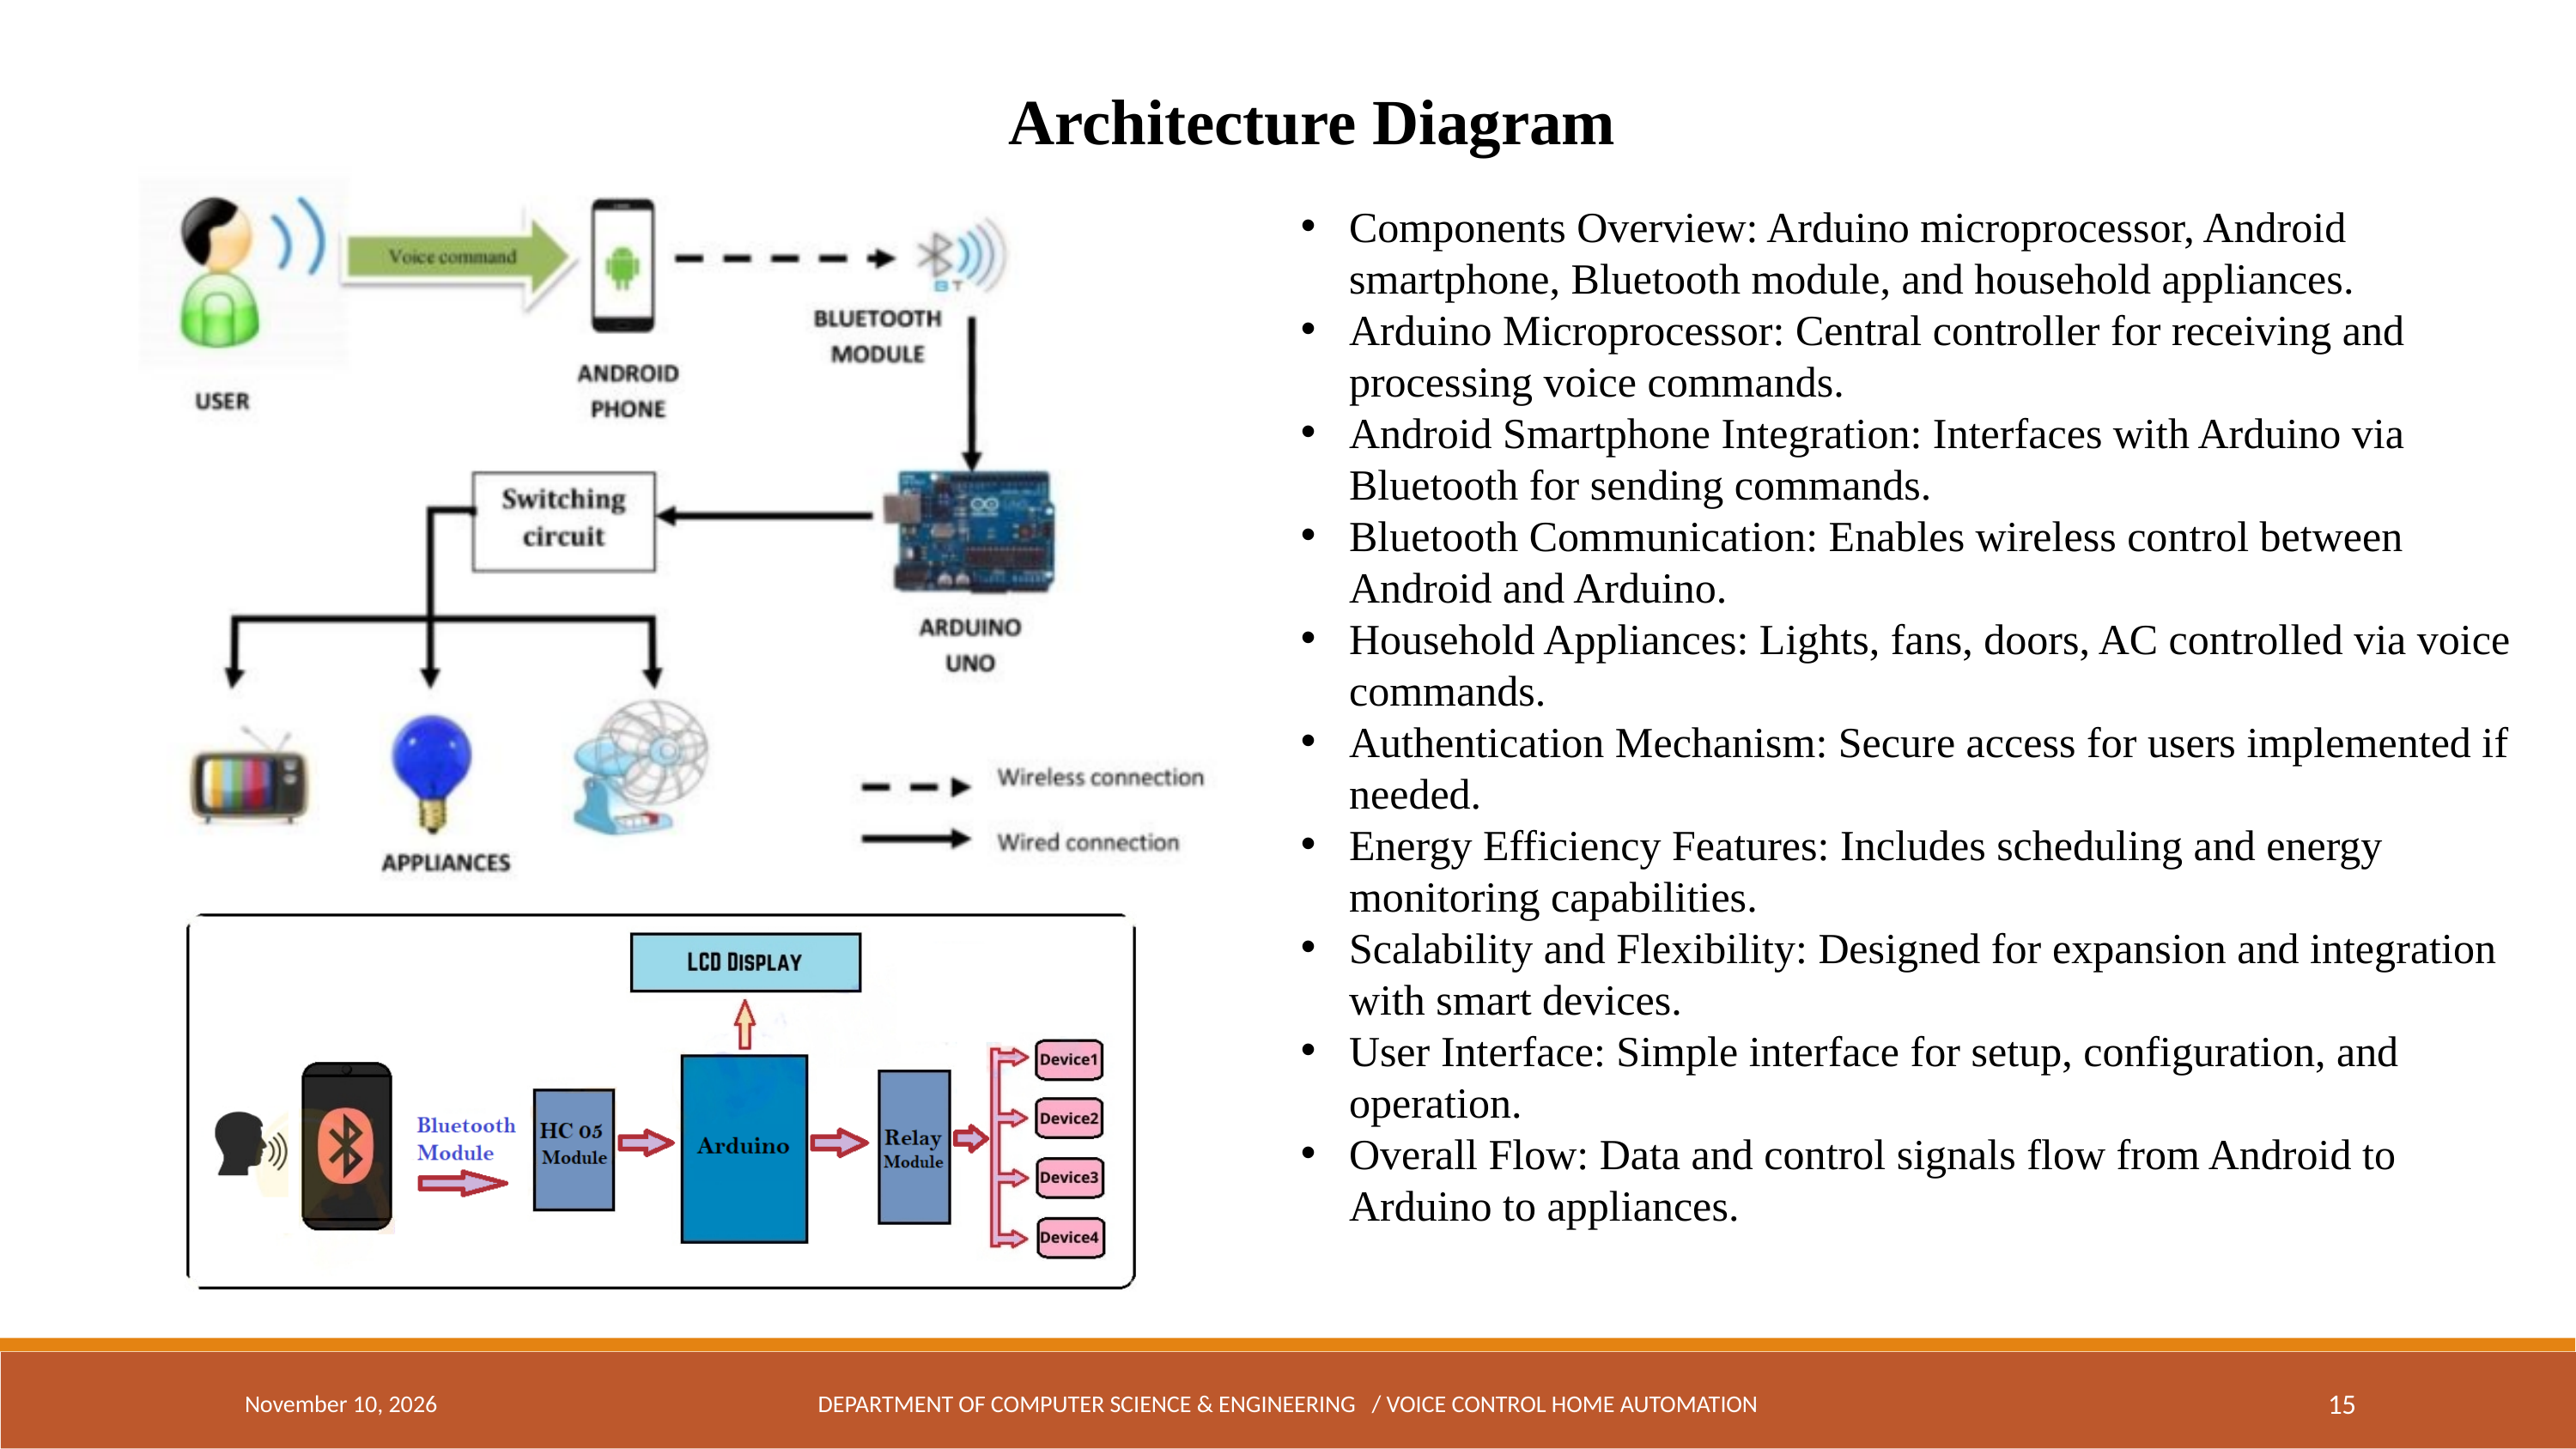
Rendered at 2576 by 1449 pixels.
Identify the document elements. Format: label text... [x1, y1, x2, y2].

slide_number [232, 1364, 755, 1442]
footer DEPARTMENT OF COMPUTER SCIENCE & ENGINEERING / Voice Control Home Automation [779, 1364, 1798, 1442]
text_box Components Overview: Arduino microprocessor, Android smartphone, Bluetooth module, and household appliances. Arduino Microprocessor: Central controller for receiving and processing voice commands. Android Smartphone Integration: Interfaces with Arduino via Bluetooth for sending commands. Bluetooth Communication: Enables wireless control between Android and Arduino. Household Appliances: Lights, fans, doors, AC controlled via voice commands. Authentication Mechanism: Secure access for users implemented if needed. Energy Efficiency Features: Includes scheduling and energy monitoring capabilities. Scalability and Flexibility: Designed for expansion and integration with smart devices. User Interface: Simple interface for setup, configuration, and operation. Overall Flow: Data and control signals flow from Android to Arduino to appliances. [1287, 192, 2553, 1236]
picture [138, 165, 1221, 884]
text_box Architecture Diagram [206, 74, 2534, 165]
picture [185, 910, 1138, 1298]
slide_number 15 [2092, 1364, 2369, 1442]
